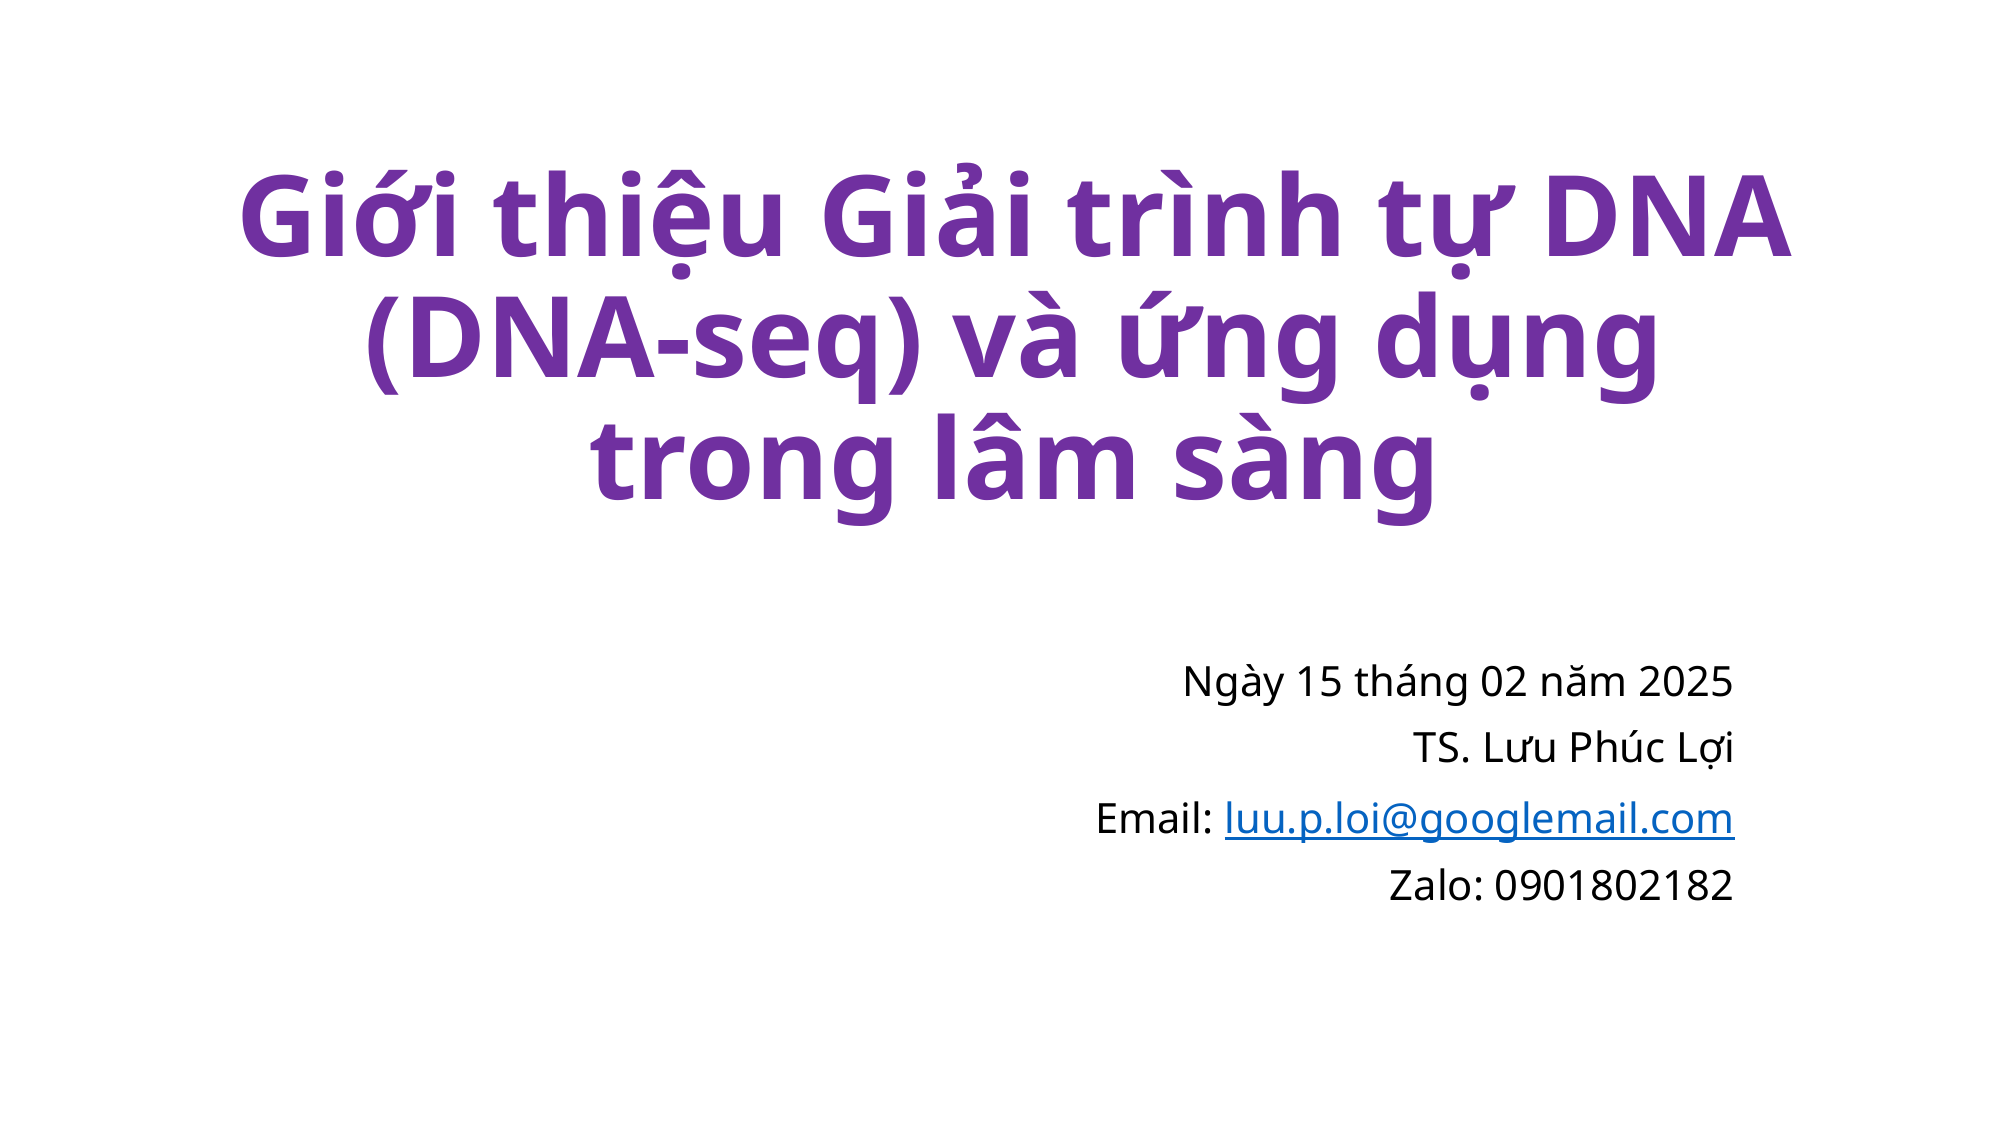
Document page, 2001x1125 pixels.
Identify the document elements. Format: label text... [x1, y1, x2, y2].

subtitle Ngày 15 tháng 02 năm 2025 TS. Lưu Phúc Lợi Email: luu.p.loi@googlemail.com Zalo: 0901802182 [249, 653, 1750, 944]
title Giới thiệu Giải trình tự DNA (DNA-seq) và ứng dụng trong lâm sàng [217, 252, 1813, 532]
